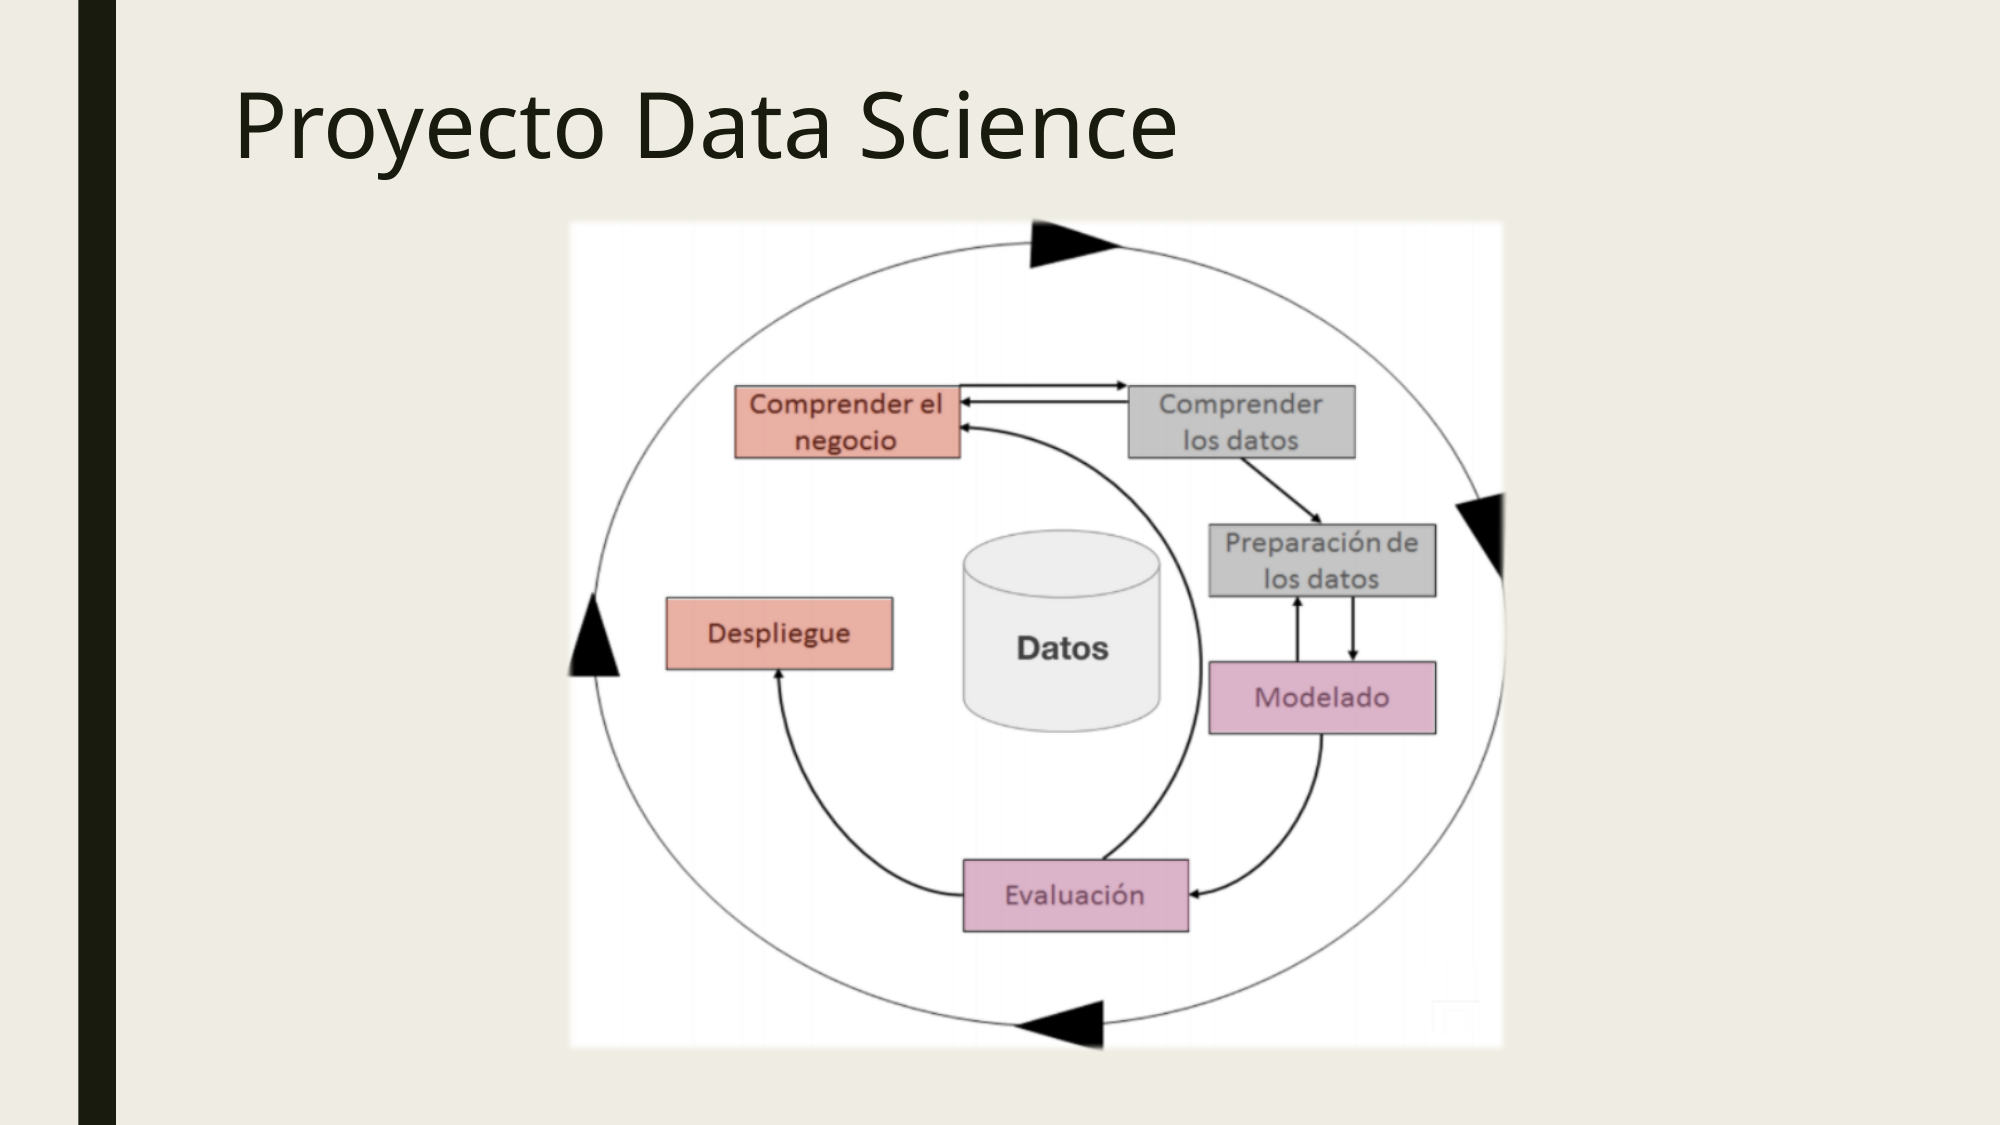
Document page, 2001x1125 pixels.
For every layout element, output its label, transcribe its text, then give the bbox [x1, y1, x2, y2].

picture [565, 217, 1508, 1053]
title Proyecto Data Science [217, 72, 1273, 317]
